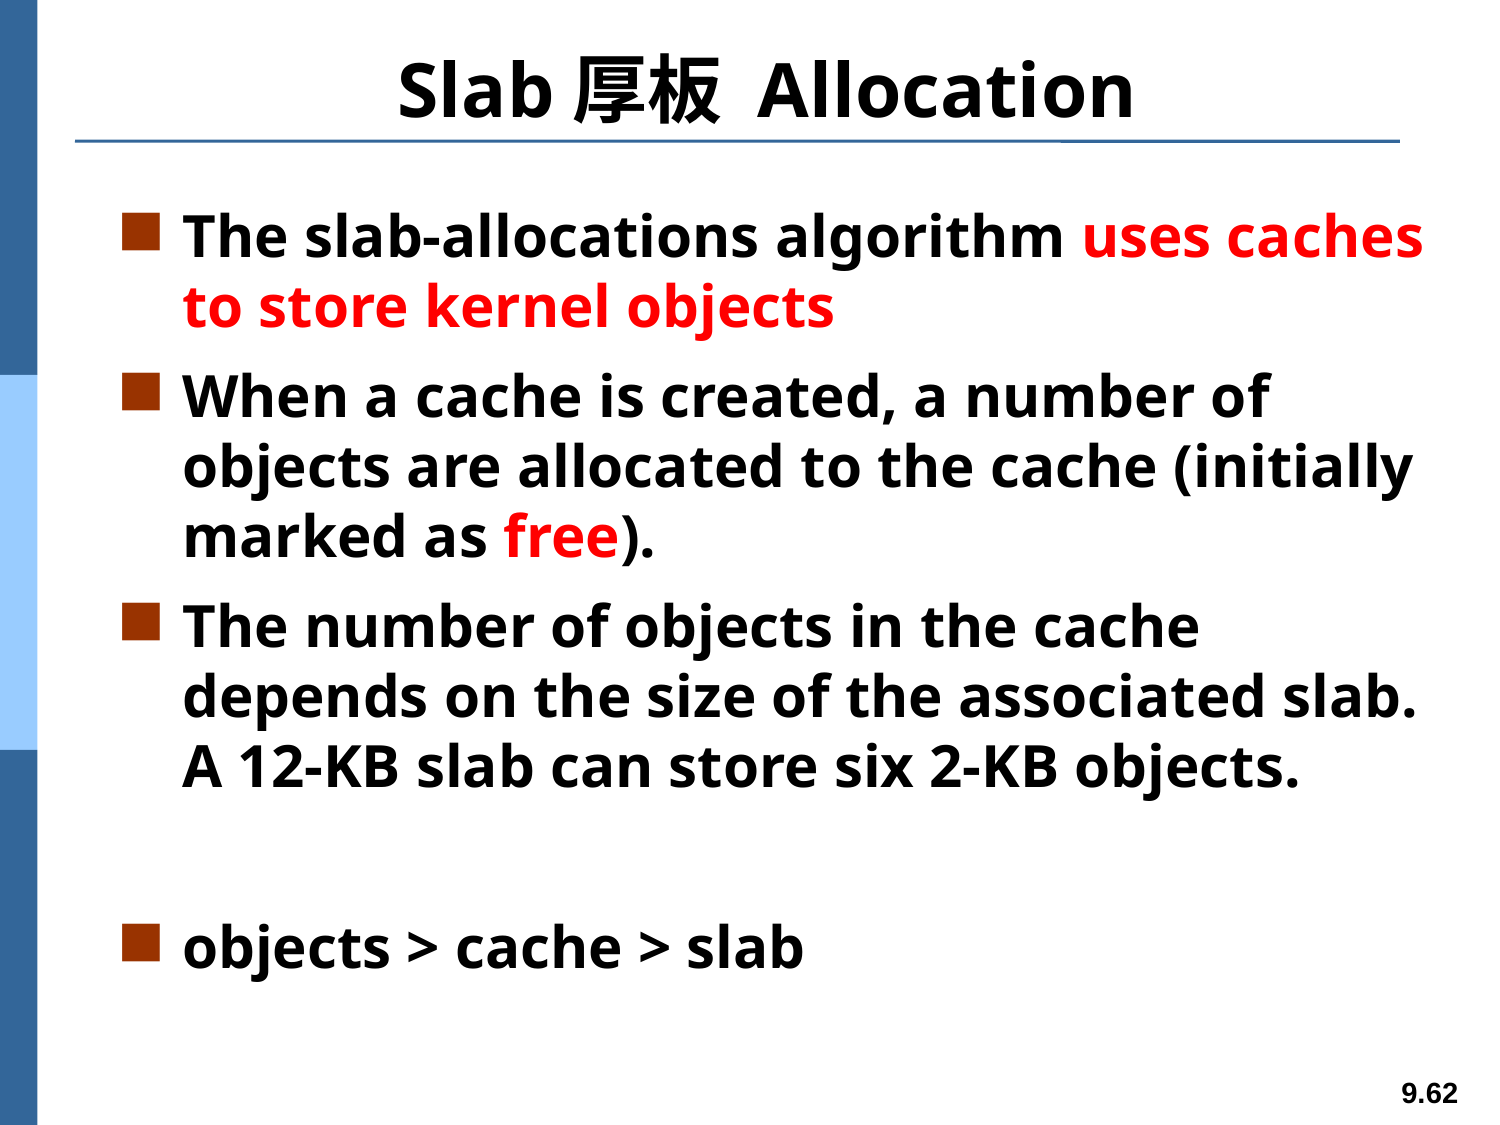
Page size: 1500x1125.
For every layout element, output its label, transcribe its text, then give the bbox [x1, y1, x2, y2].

title Slab厚板 Allocation [92, 45, 1443, 141]
list The slab-allocations algorithm uses caches to store kernel objects When a cache is created, a number of objects are allocated to the cache (initially marked as free). The number of objects in the cache depends on the size of the associated slab. A 12-KB slab can store six 2-KB objects. objects > cache > slab [110, 190, 1462, 935]
